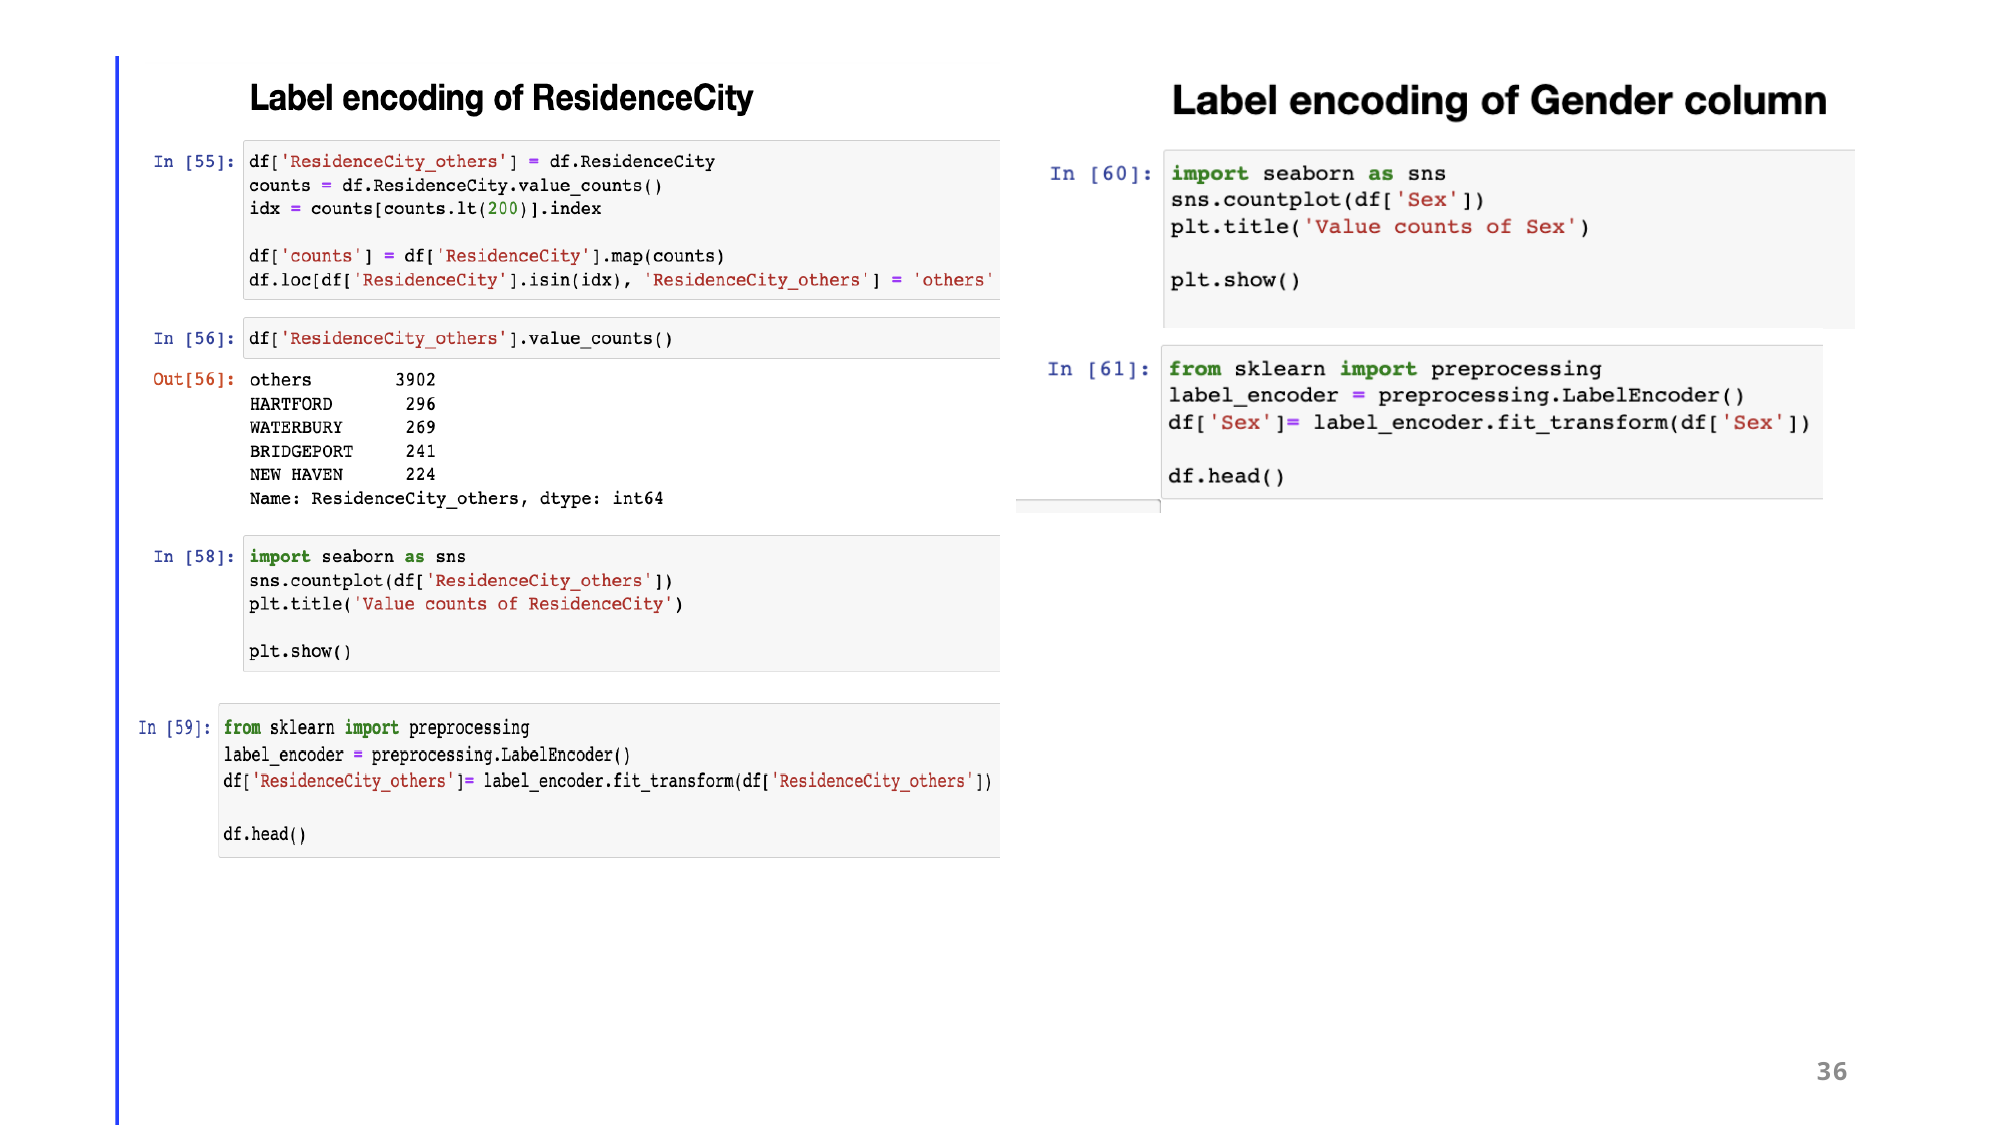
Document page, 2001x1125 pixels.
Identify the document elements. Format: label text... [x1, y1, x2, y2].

picture [129, 62, 1000, 867]
picture [1016, 62, 1855, 513]
slide_number 36 [1412, 1042, 1863, 1103]
